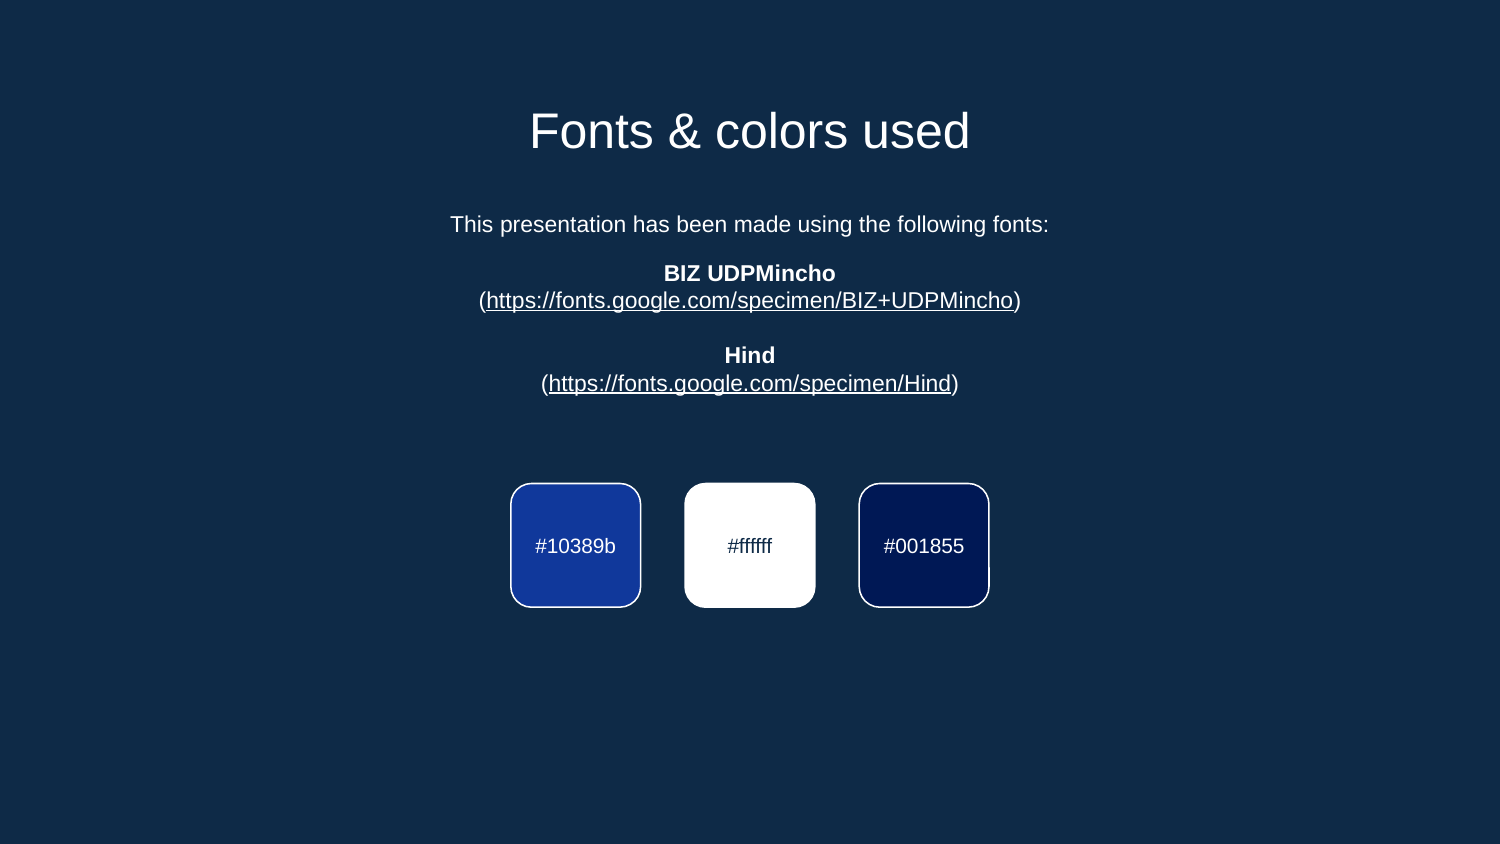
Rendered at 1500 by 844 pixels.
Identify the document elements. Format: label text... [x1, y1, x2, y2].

text_box [510, 582, 641, 608]
text_box [510, 483, 641, 509]
text_box [685, 483, 815, 509]
title Fonts & colors used [118, 83, 1382, 163]
text_box #ffffff [685, 509, 815, 582]
text_box This presentation has been made using the following fonts: BIZ UDPMincho (https://fonts.google.com/specimen/BIZ+UDPMincho) Hind (https://fonts.google.com/specimen/Hind) [118, 194, 1382, 436]
text_box [859, 582, 989, 608]
text_box #10389b [510, 509, 641, 582]
text_box [859, 483, 989, 509]
text_box [685, 582, 815, 608]
text_box #001855 [859, 509, 989, 582]
